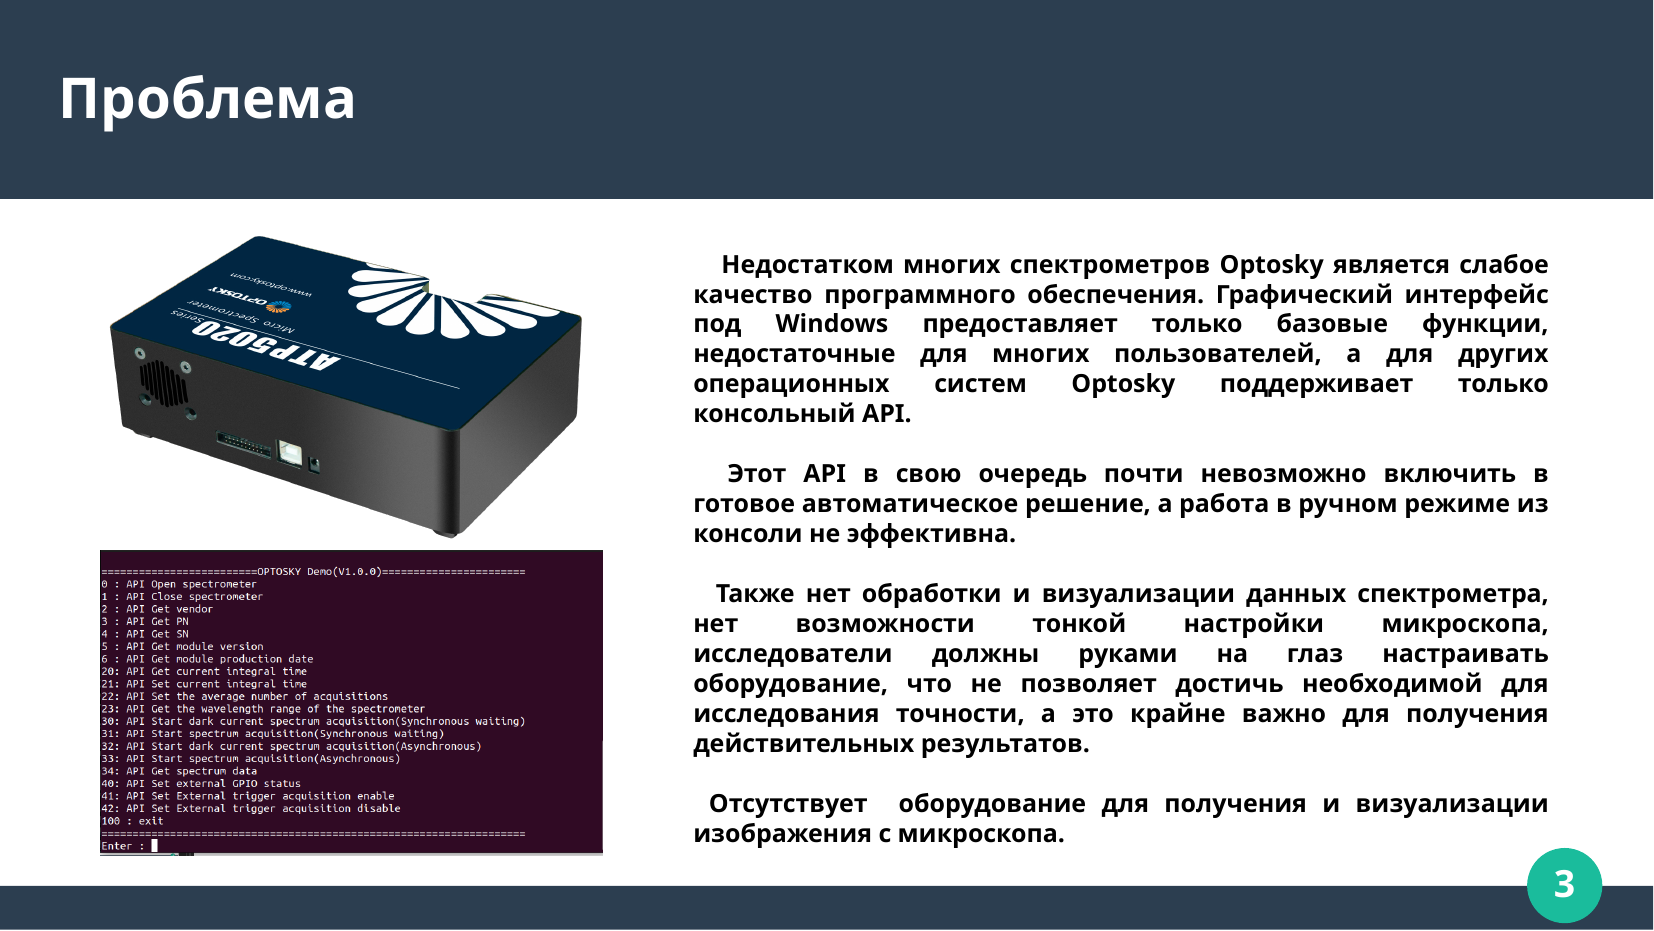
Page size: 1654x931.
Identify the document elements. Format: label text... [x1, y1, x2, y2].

title Проблема [59, 37, 1595, 155]
picture [100, 218, 603, 857]
text_box Недостатком многих спектрометров Optosky является слабое качество программного обеспечения. Графический интерфейс под Windows предоставляет только базовые функции, недостаточные для многих пользователей, а для других операционных систем Optosky поддерживает только консольный API. Этот API в свою очередь почти невозможно включить в готовое автоматическое решение, а работа в ручном режиме из консоли не эффективна. Также нет обработки и визуализации данных спектрометра, нет возможности тонкой настройки микроскопа, исследователи должны руками на глаз настраивать оборудование, что не позволяет достичь необходимой для исследования точности, а это крайне важно для получения действительных результатов. Отсутствует оборудование для получения и визуализации изображения с микроскопа. [678, 240, 1565, 884]
